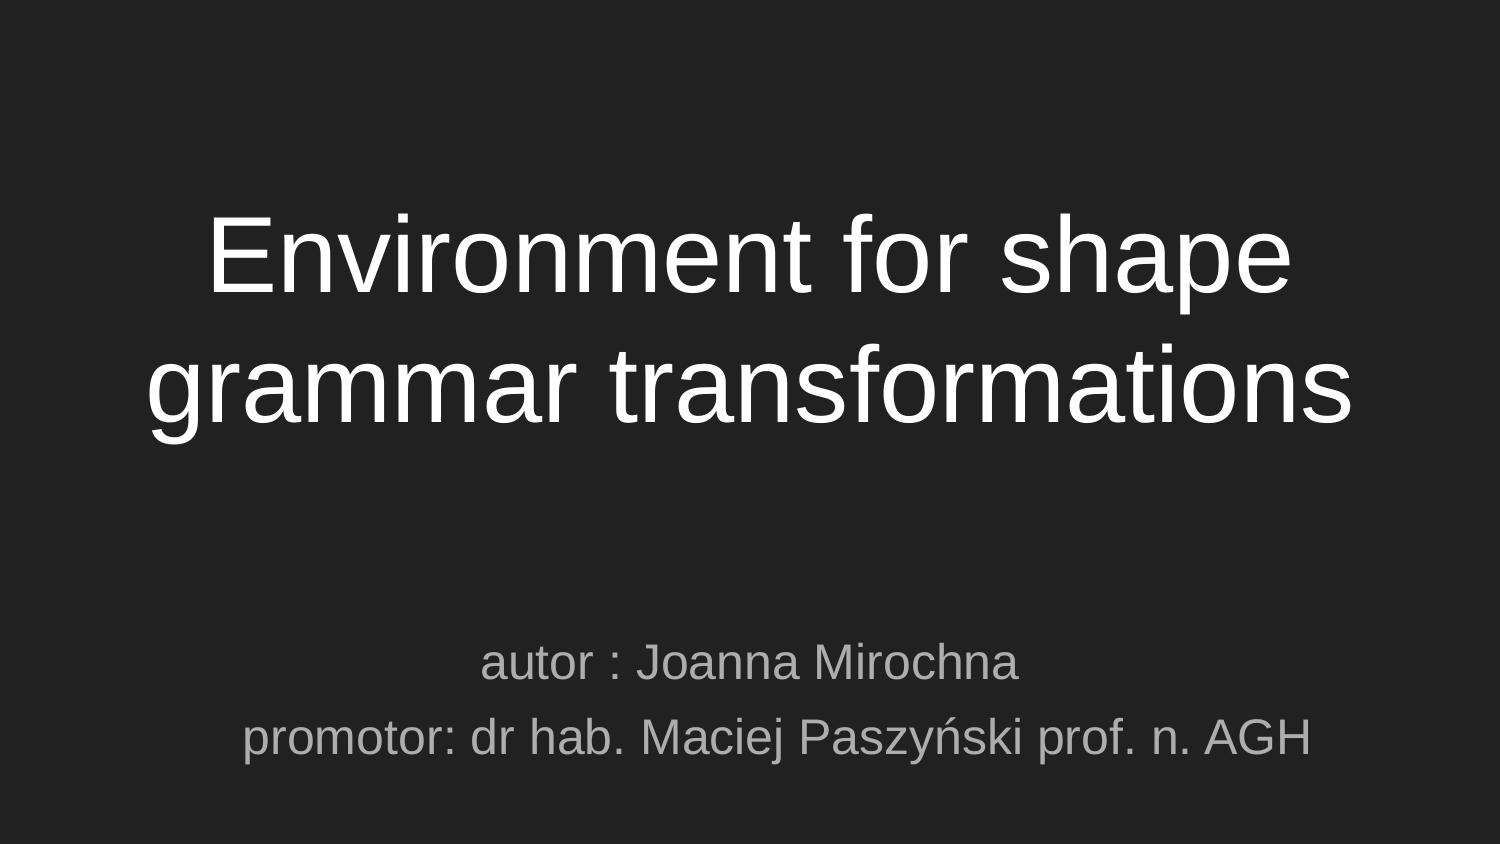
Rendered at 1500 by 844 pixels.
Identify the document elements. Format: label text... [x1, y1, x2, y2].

subtitle autor : Joanna Mirochna [51, 614, 1449, 695]
text_box promotor: dr hab. Maciej Paszyński prof. n. AGH [183, 694, 1373, 775]
title Environment for shape grammar transformations [51, 184, 1449, 459]
